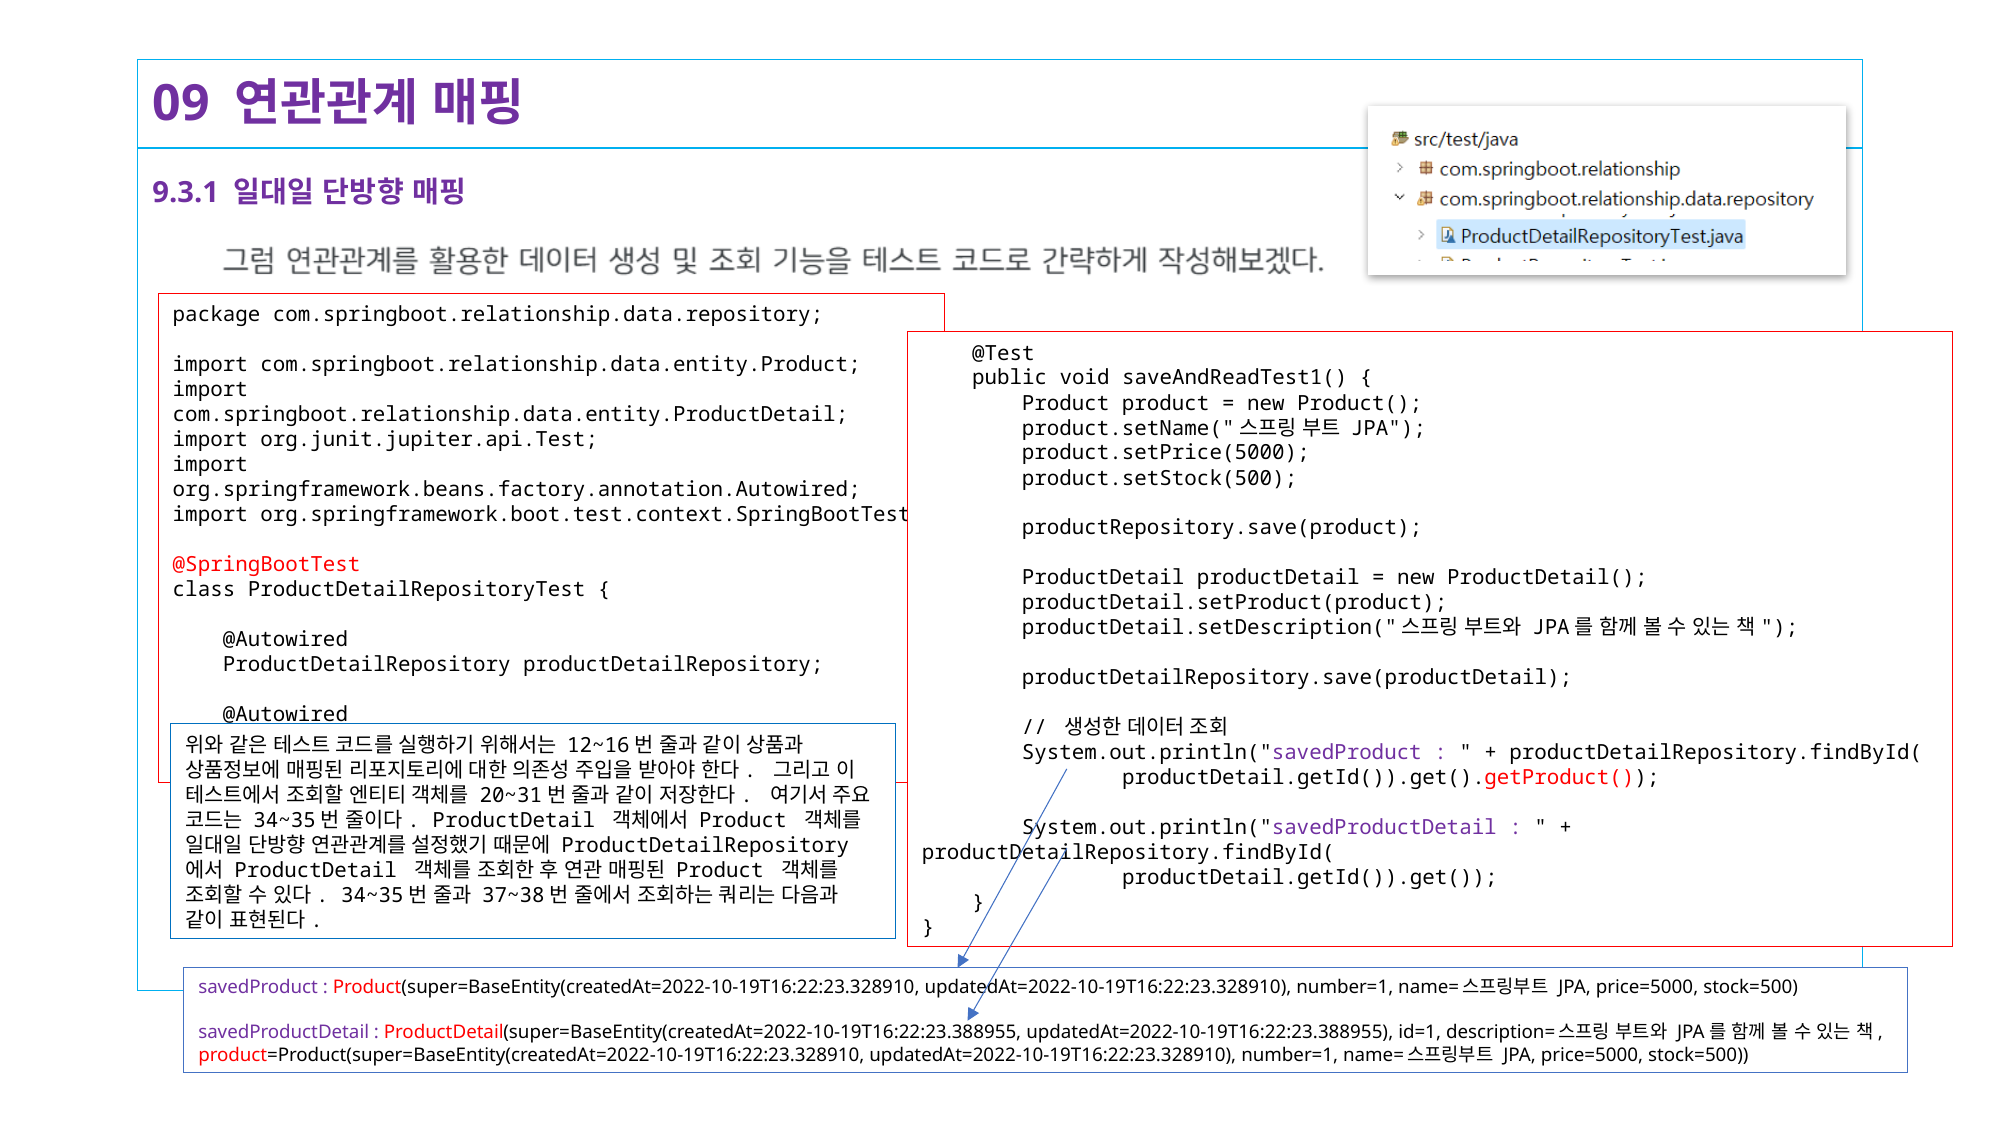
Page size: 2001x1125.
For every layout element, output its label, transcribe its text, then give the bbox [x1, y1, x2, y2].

text_box savedProduct : Product(super=BaseEntity(createdAt=2022-10-19T16:22:23.328910, updatedAt=2022-10-19T16:22:23.328910), number=1, name=스프링부트 JPA, price=5000, stock=500) savedProductDetail : ProductDetail(super=BaseEntity(createdAt=2022-10-19T16:22:23.388955, updatedAt=2022-10-19T16:22:23.388955), id=1, description=스프링 부트와 JPA를 함께 볼 수 있는 책, product=Product(super=BaseEntity(createdAt=2022-10-19T16:22:23.328910, updatedAt=2022-10-19T16:22:23.328910), number=1, name=스프링부트 JPA, price=5000, stock=500)) [183, 967, 1908, 1073]
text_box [967, 848, 1067, 1021]
text_box 위와 같은 테스트 코드를 실행하기 위해서는 12~16번 줄과 같이 상품과 상품정보에 매핑된 리포지토리에 대한 의존성 주입을 받아야 한다. 그리고 이 테스트에서 조회할 엔티티 객체를 20~31번 줄과 같이 저장한다. 여기서 주요 코드는 34~35번 줄이다. ProductDetail 객체에서 Product 객체를 일대일 단방향 연관관계를 설정했기 때문에 ProductDetailRepository 에서 ProductDetail 객체를 조회한 후 연관 매핑된 Product 객체를 조회할 수 있다. 34~35번 줄과 37~38번 줄에서 조회하는 쿼리는 다음과 같이 표현된다. [170, 723, 896, 939]
text_box package com.springboot.relationship.data.repository; import com.springboot.relationship.data.entity.Product; import com.springboot.relationship.data.entity.ProductDetail; import org.junit.jupiter.api.Test; import org.springframework.beans.factory.annotation.Autowired; import org.springframework.boot.test.context.SpringBootTest; @SpringBootTest class ProductDetailRepositoryTest { @Autowired ProductDetailRepository productDetailRepository; @Autowired ProductRepository productRepository; [158, 293, 945, 783]
picture [1382, 120, 1832, 261]
picture [206, 221, 1355, 300]
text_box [957, 768, 1067, 968]
title 09 연관관계 매핑 [137, 59, 1863, 148]
text_box @Test public void saveAndReadTest1() { Product product = new Product(); product.setName("스프링 부트 JPA"); product.setPrice(5000); product.setStock(500); productRepository.save(product); ProductDetail productDetail = new ProductDetail(); productDetail.setProduct(product); productDetail.setDescription("스프링 부트와 JPA를 함께 볼 수 있는 책"); productDetailRepository.save(productDetail); // 생성한 데이터 조회 System.out.println("savedProduct : " + productDetailRepository.findById( productDetail.getId()).get().getProduct()); System.out.println("savedProductDetail : " + productDetailRepository.findById( productDetail.getId()).get()); } } [907, 331, 1953, 947]
list 9.3.1 일대일 단방향 매핑 [137, 148, 1863, 991]
